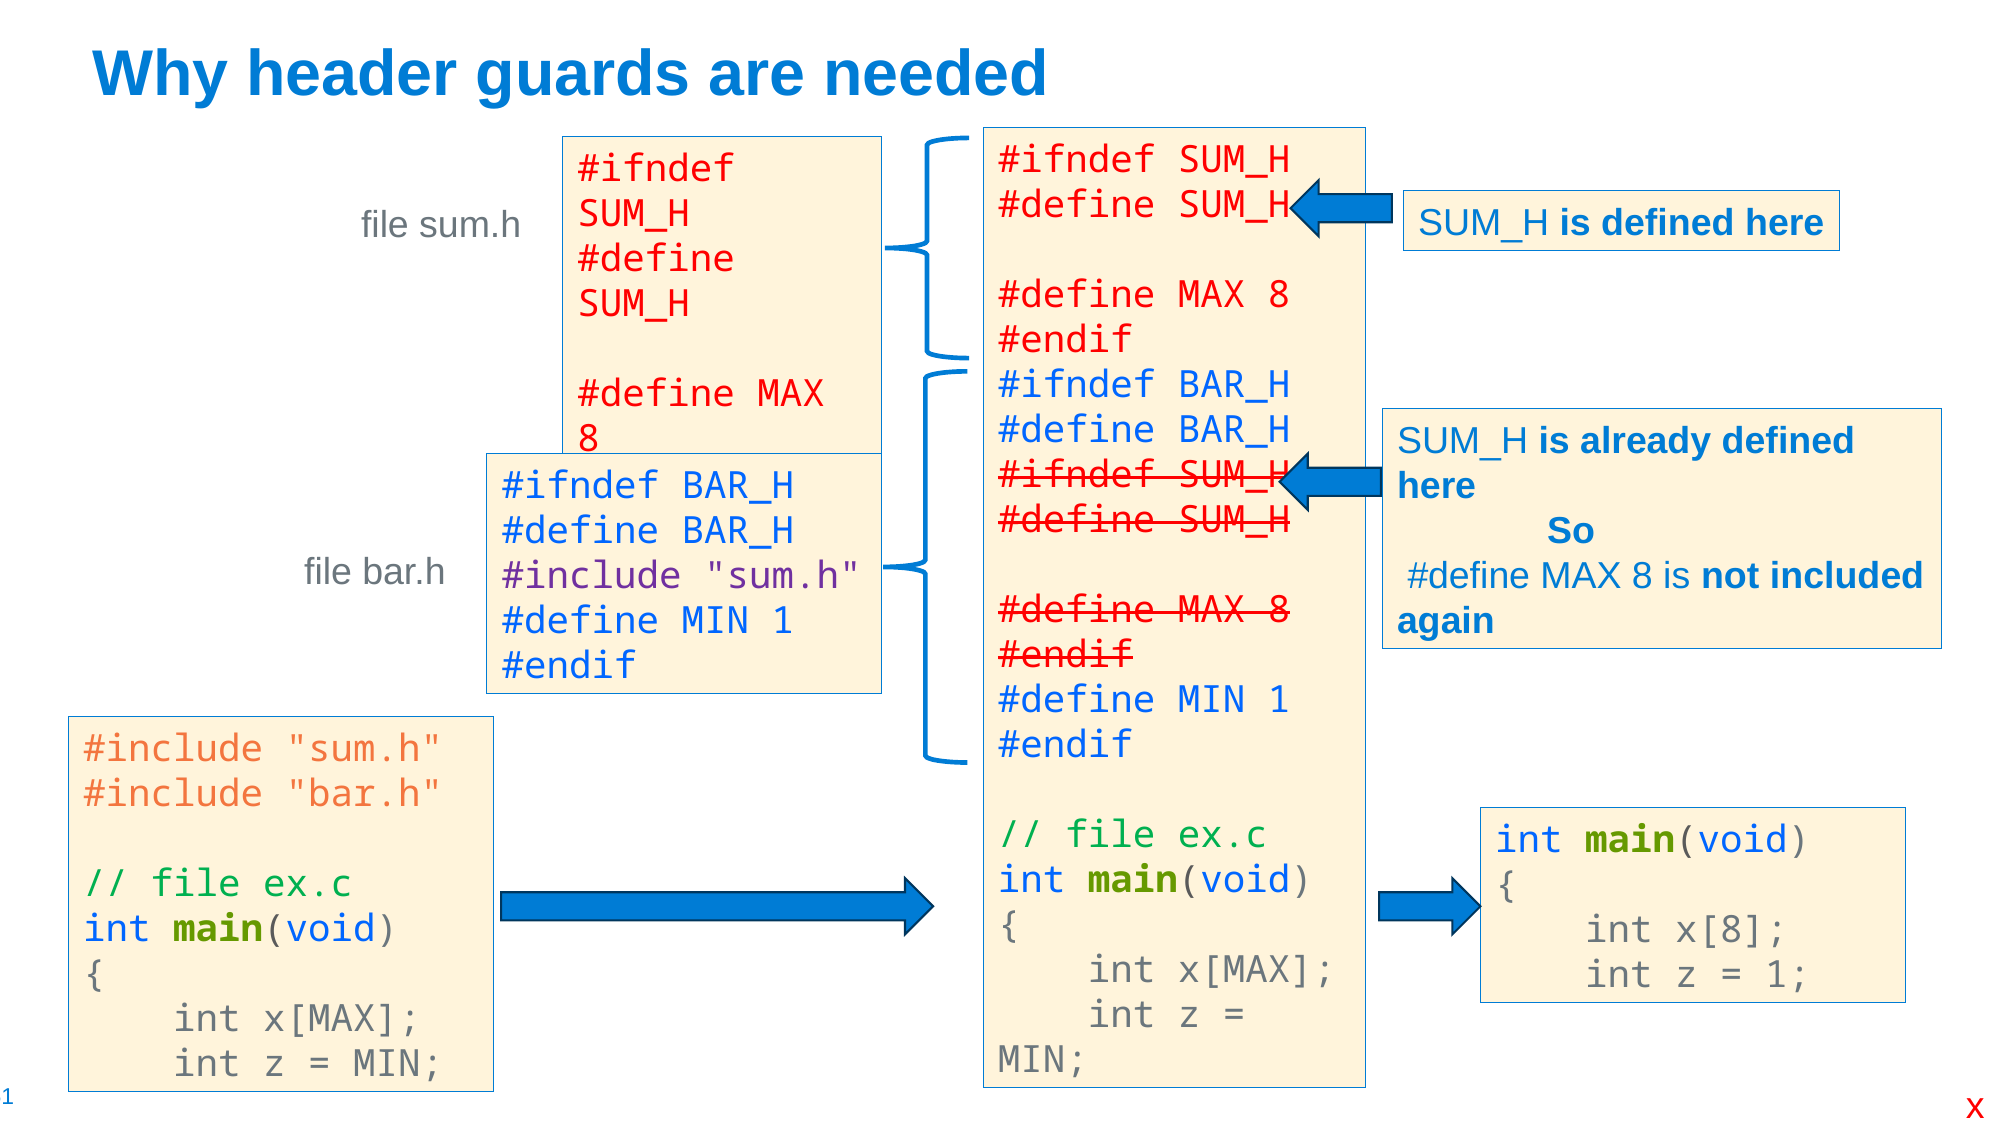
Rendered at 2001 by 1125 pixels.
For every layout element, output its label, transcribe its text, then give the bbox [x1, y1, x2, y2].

text_box #include "sum.h" #include "bar.h" // file ex.c int main(void) { int x[MAX]; int z = MIN; [68, 716, 494, 1092]
title Why header guards are needed [77, 0, 1803, 118]
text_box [1379, 807, 1906, 1005]
text_box x [1951, 1073, 2000, 1125]
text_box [1279, 408, 1942, 651]
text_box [288, 127, 1366, 1052]
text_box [1290, 180, 1842, 252]
